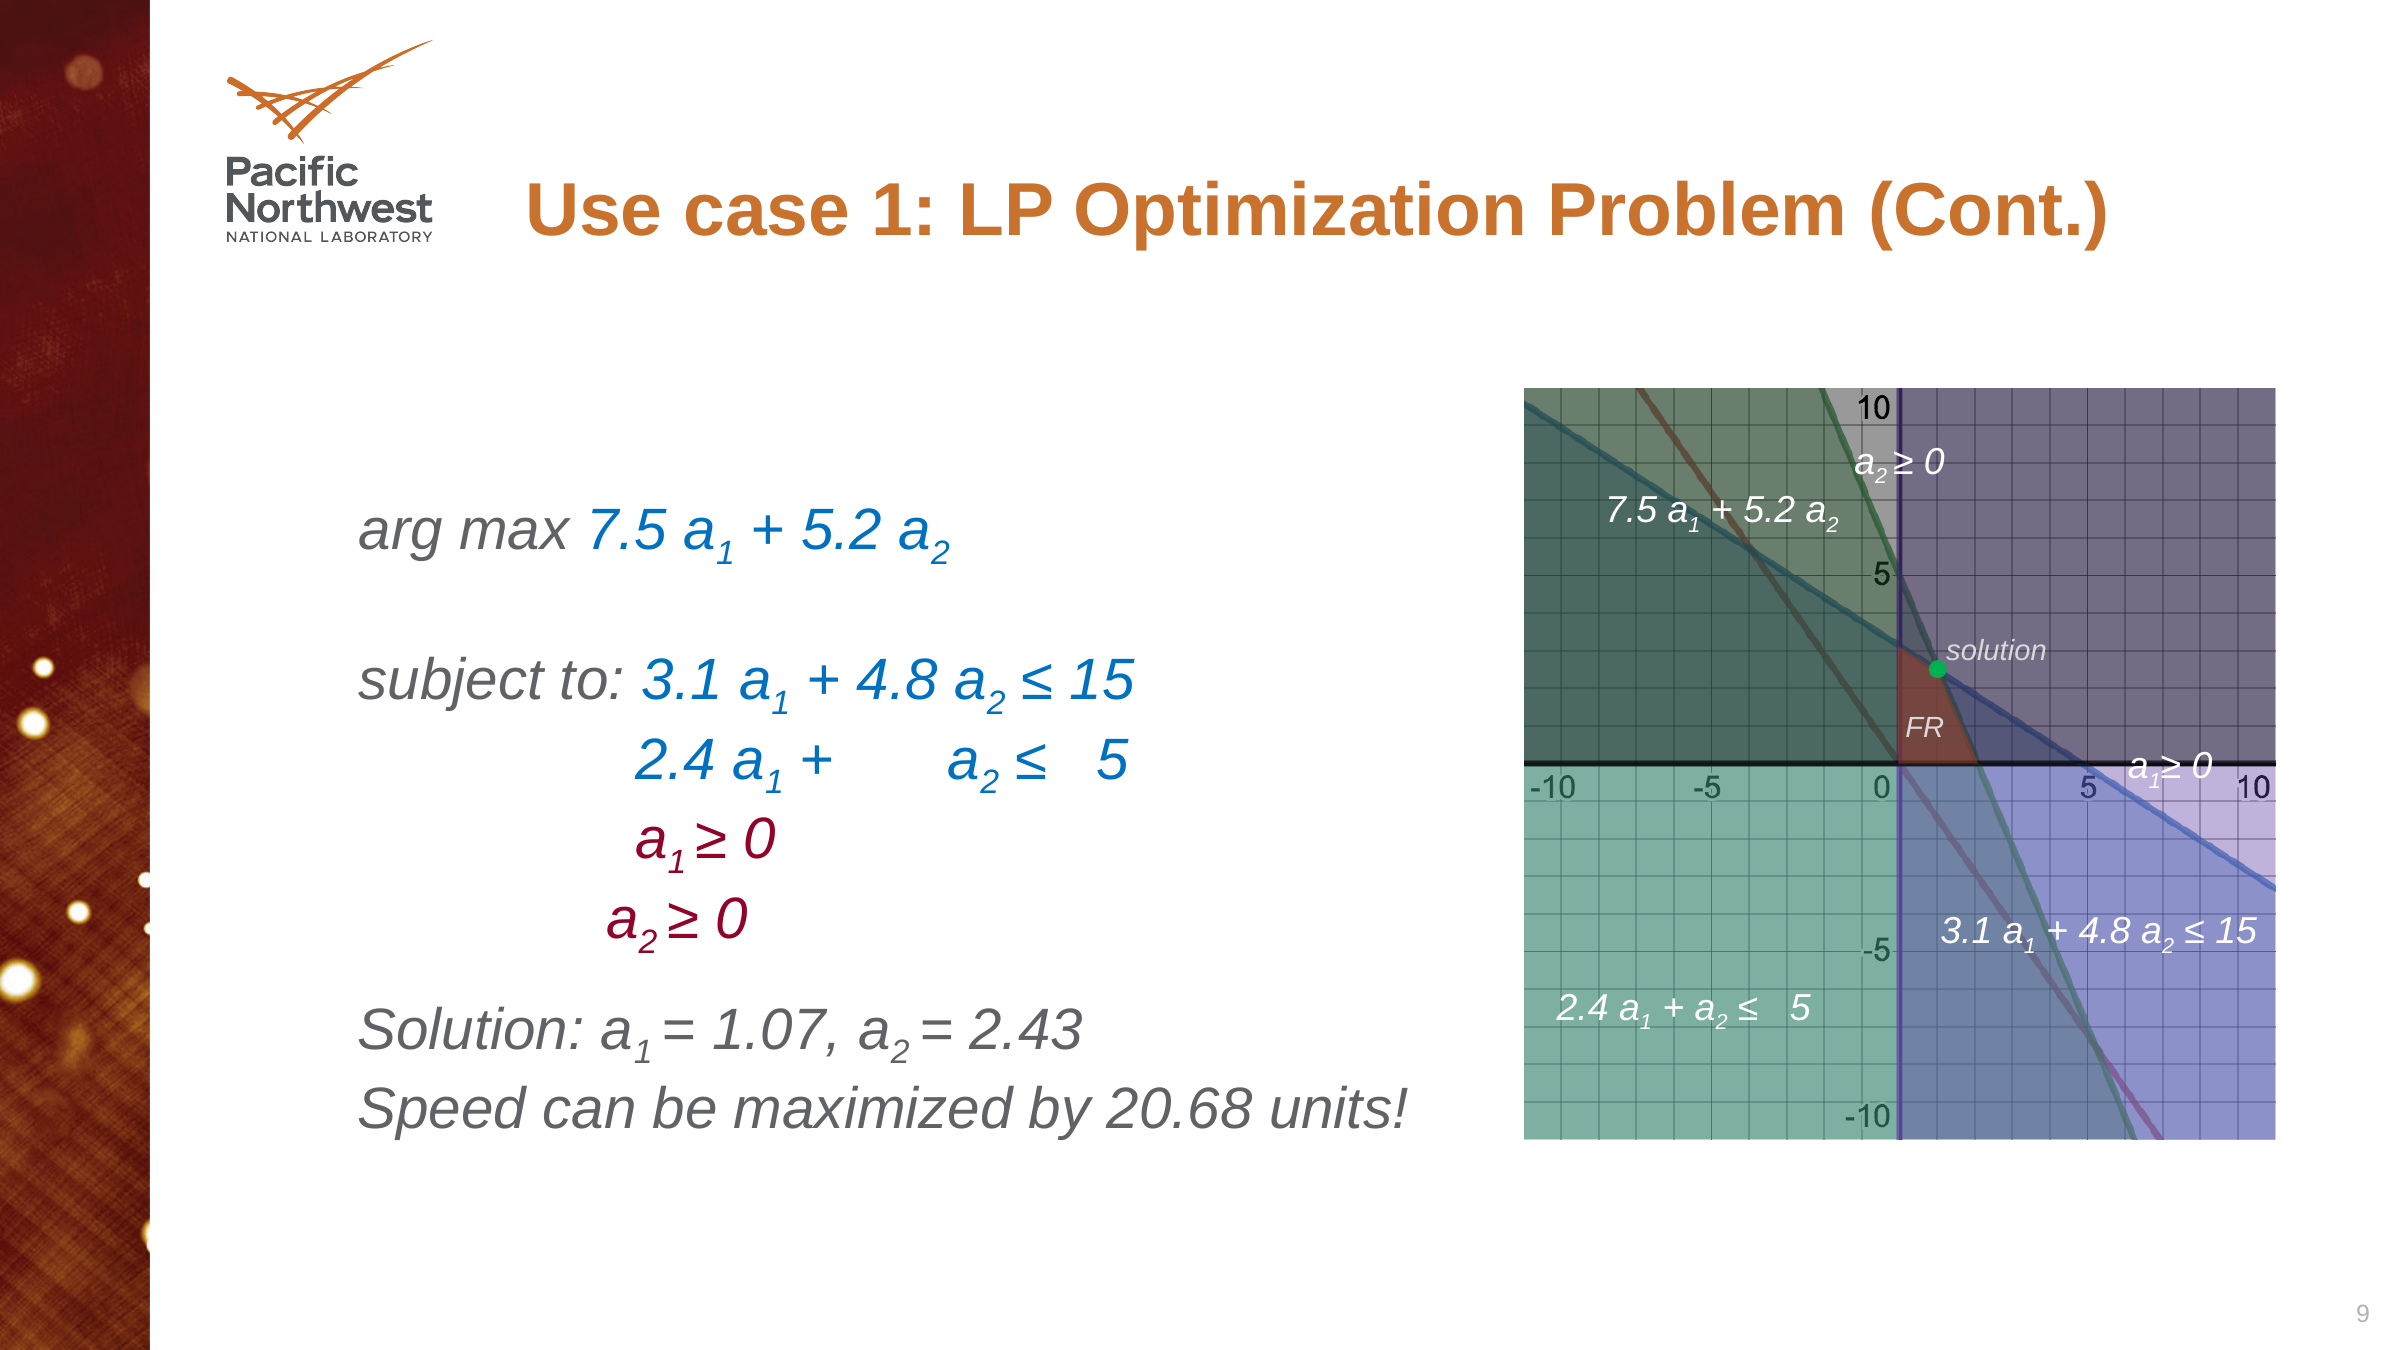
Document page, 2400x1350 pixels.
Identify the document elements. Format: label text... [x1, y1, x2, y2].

text_box Solution: a1 = 1.07, a2 = 2.43 Speed can be maximized by 20.68 units! [342, 983, 1425, 1148]
picture [0, 0, 149, 1350]
slide_number 9 [2295, 1275, 2370, 1350]
text_box arg max 7.5 a1 + 5.2 a2 subject to: 3.1 a1 + 4.8 a2 ≤ 15 2.4 a1 + a2 ≤ 5 a1 ≥ 0 a2 ≥ 0 [344, 484, 1151, 968]
title Use case 1: LP Optimization Problem (Cont.) [525, 44, 2325, 260]
picture [225, 38, 435, 244]
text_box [1524, 388, 2276, 1140]
